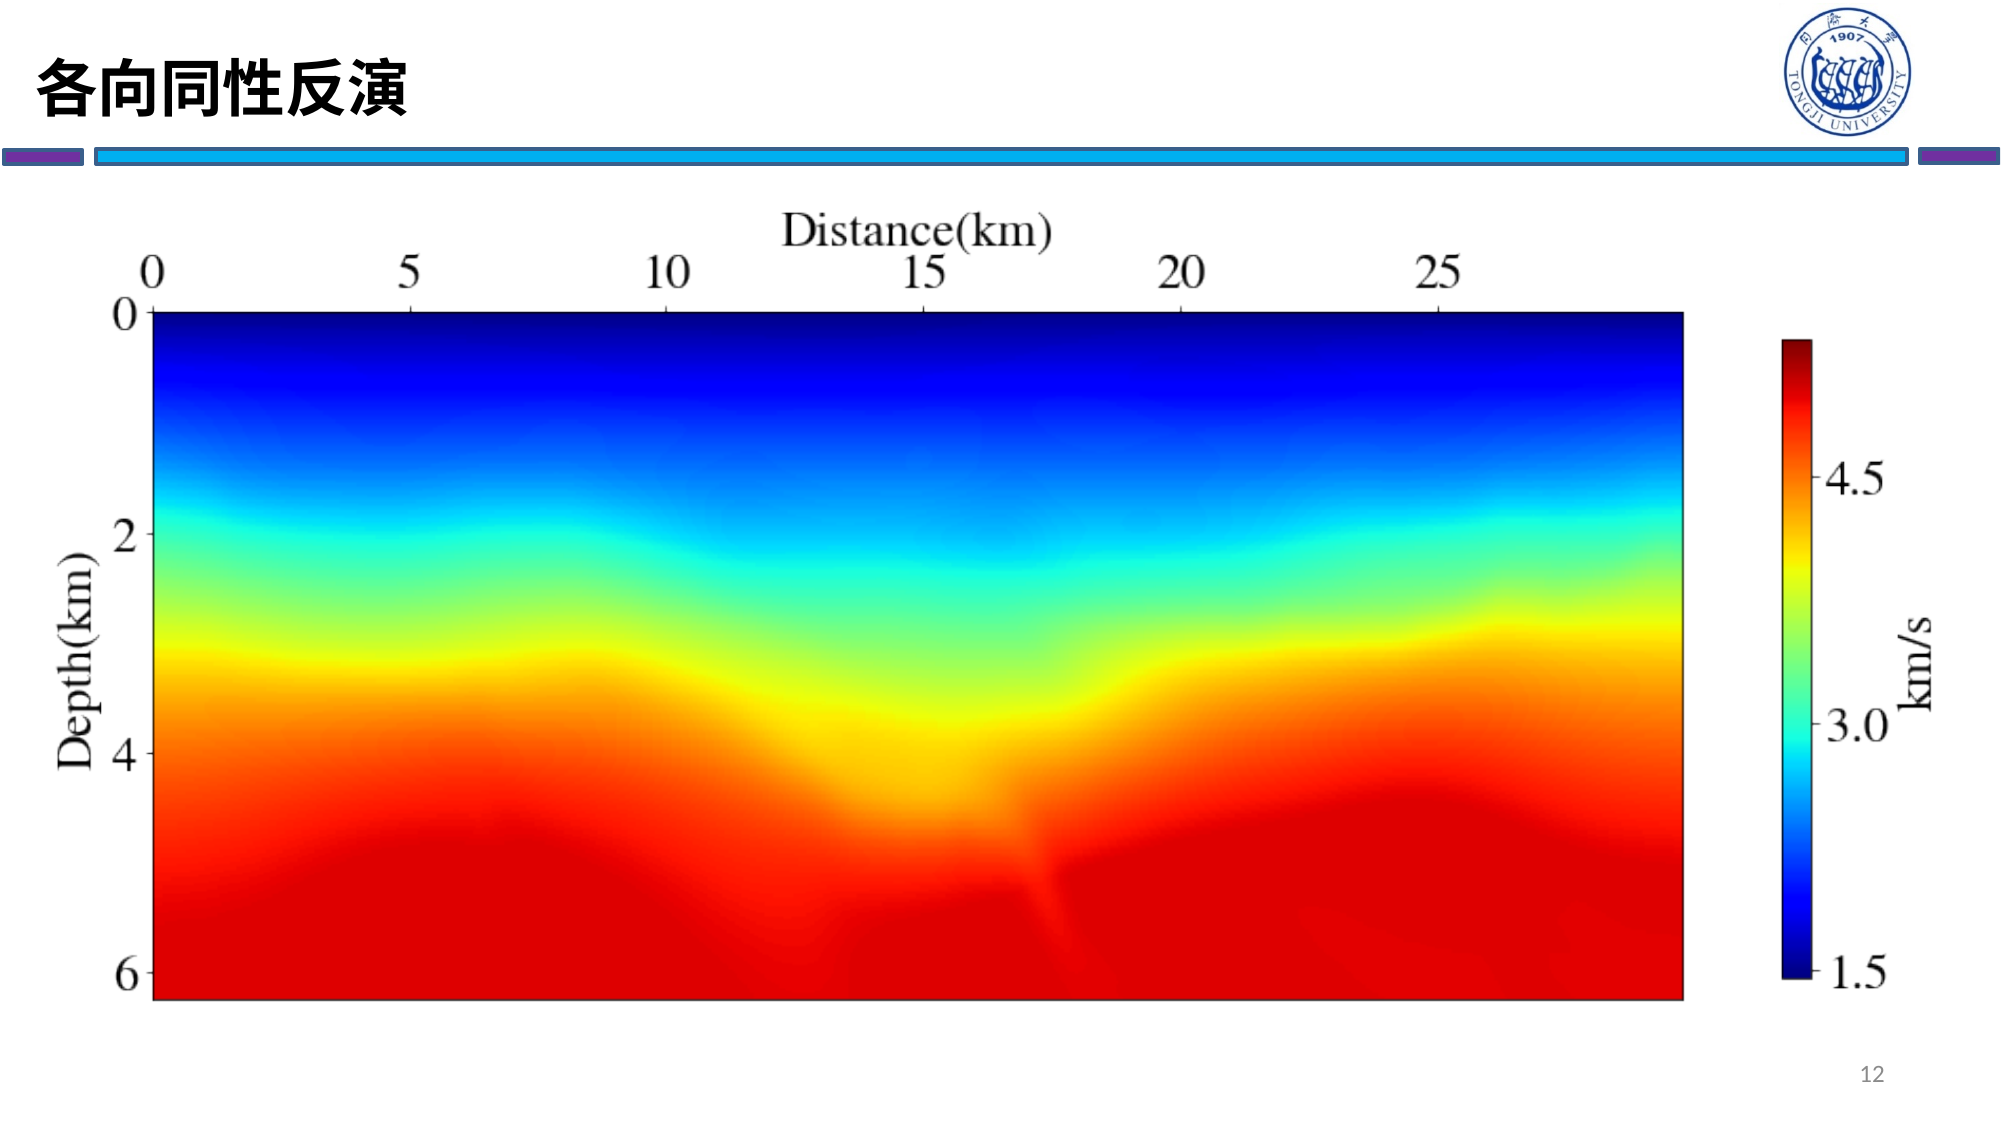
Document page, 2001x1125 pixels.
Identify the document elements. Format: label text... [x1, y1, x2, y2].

text_box 各向同性反演 [20, 41, 811, 132]
slide_number 12 [1433, 1042, 1900, 1103]
picture [43, 195, 1957, 1024]
picture [1779, 2, 1916, 139]
